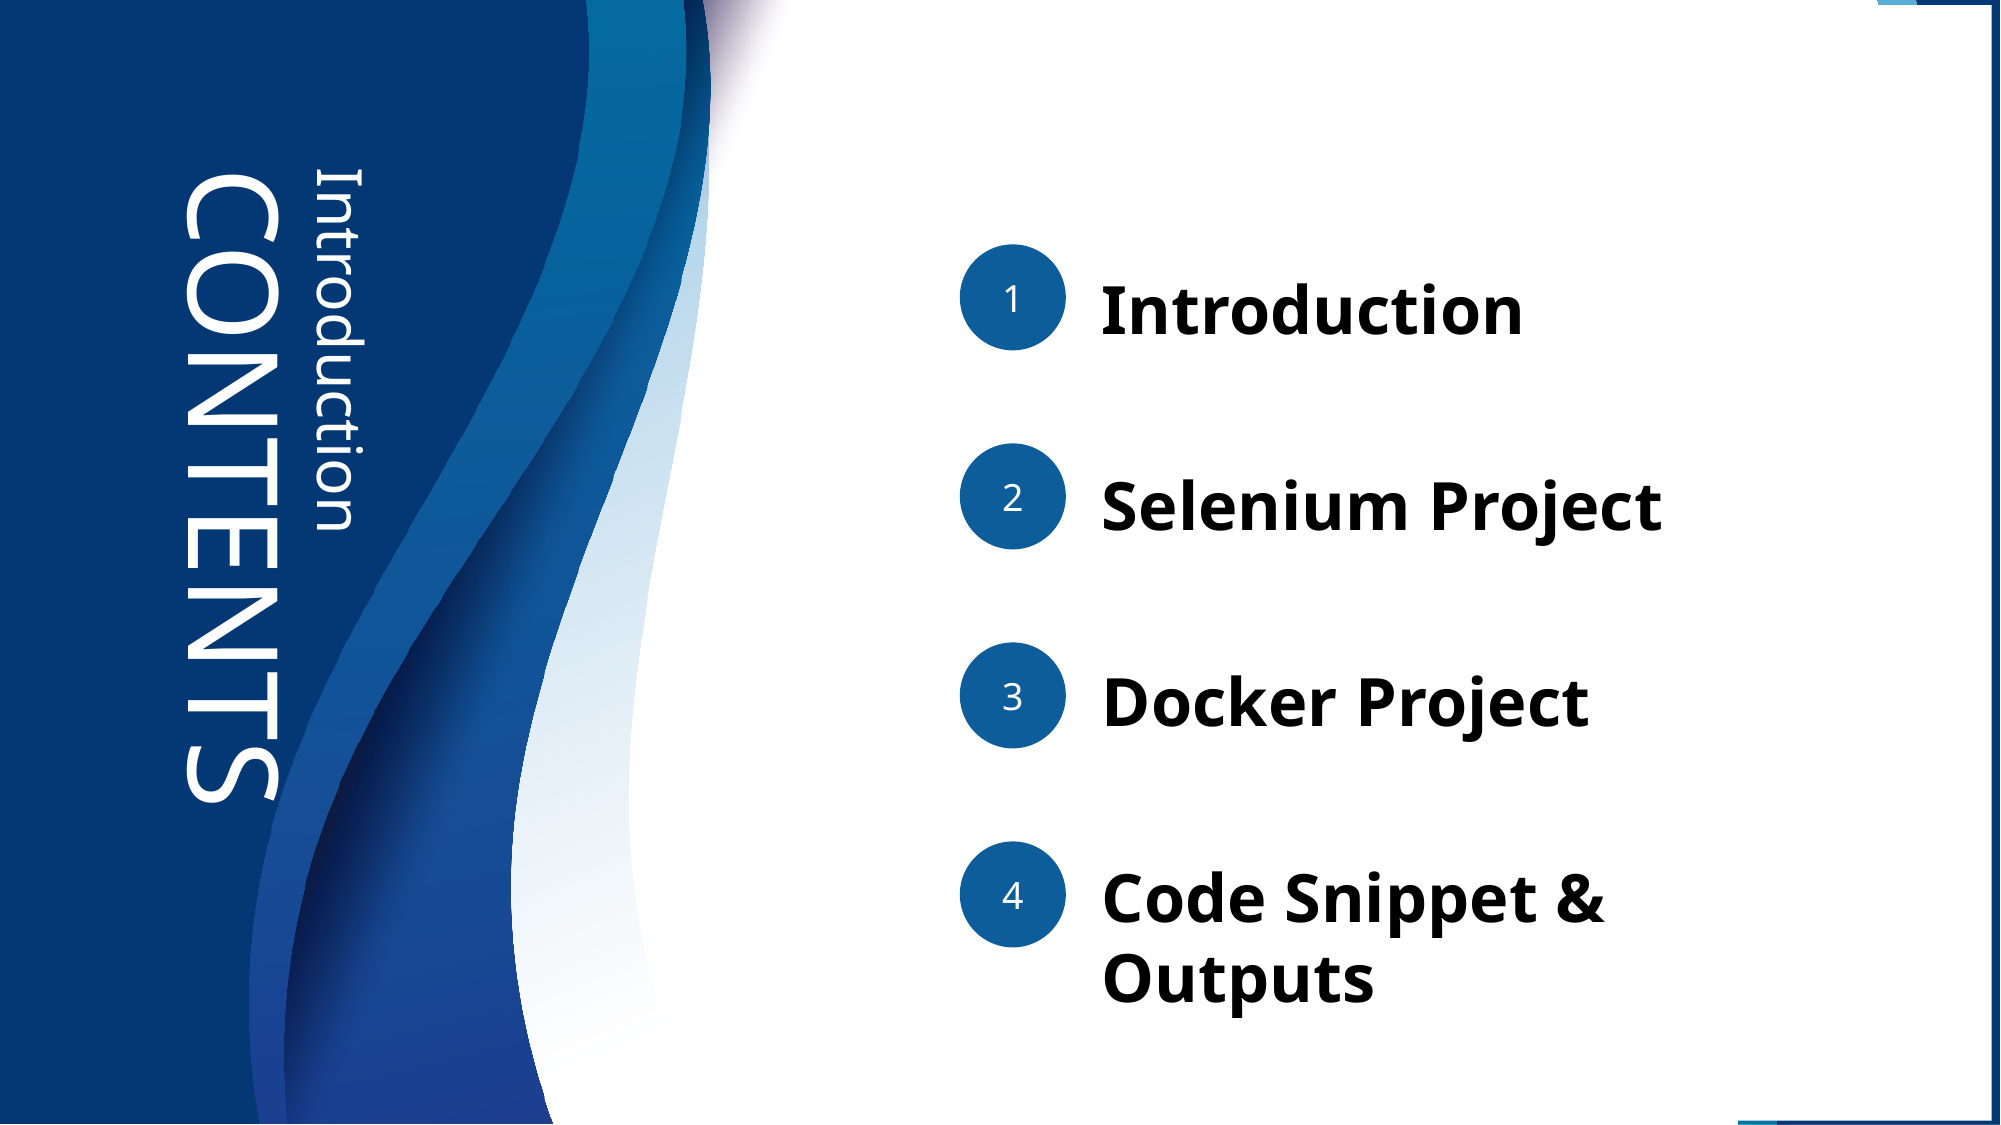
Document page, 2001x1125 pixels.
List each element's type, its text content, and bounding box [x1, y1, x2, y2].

text_box 1 [1063, 277, 1067, 318]
text_box 2 [1063, 476, 1067, 517]
text_box Code Snippet & Outputs [1087, 848, 1883, 1024]
text_box Selenium Project [1087, 456, 1883, 552]
text_box Docker Project [1087, 652, 1883, 748]
text_box Introduction [1087, 260, 1883, 356]
text_box 3 [1063, 675, 1067, 716]
picture [0, 62, 1063, 1063]
text_box 4 [1063, 874, 1067, 915]
